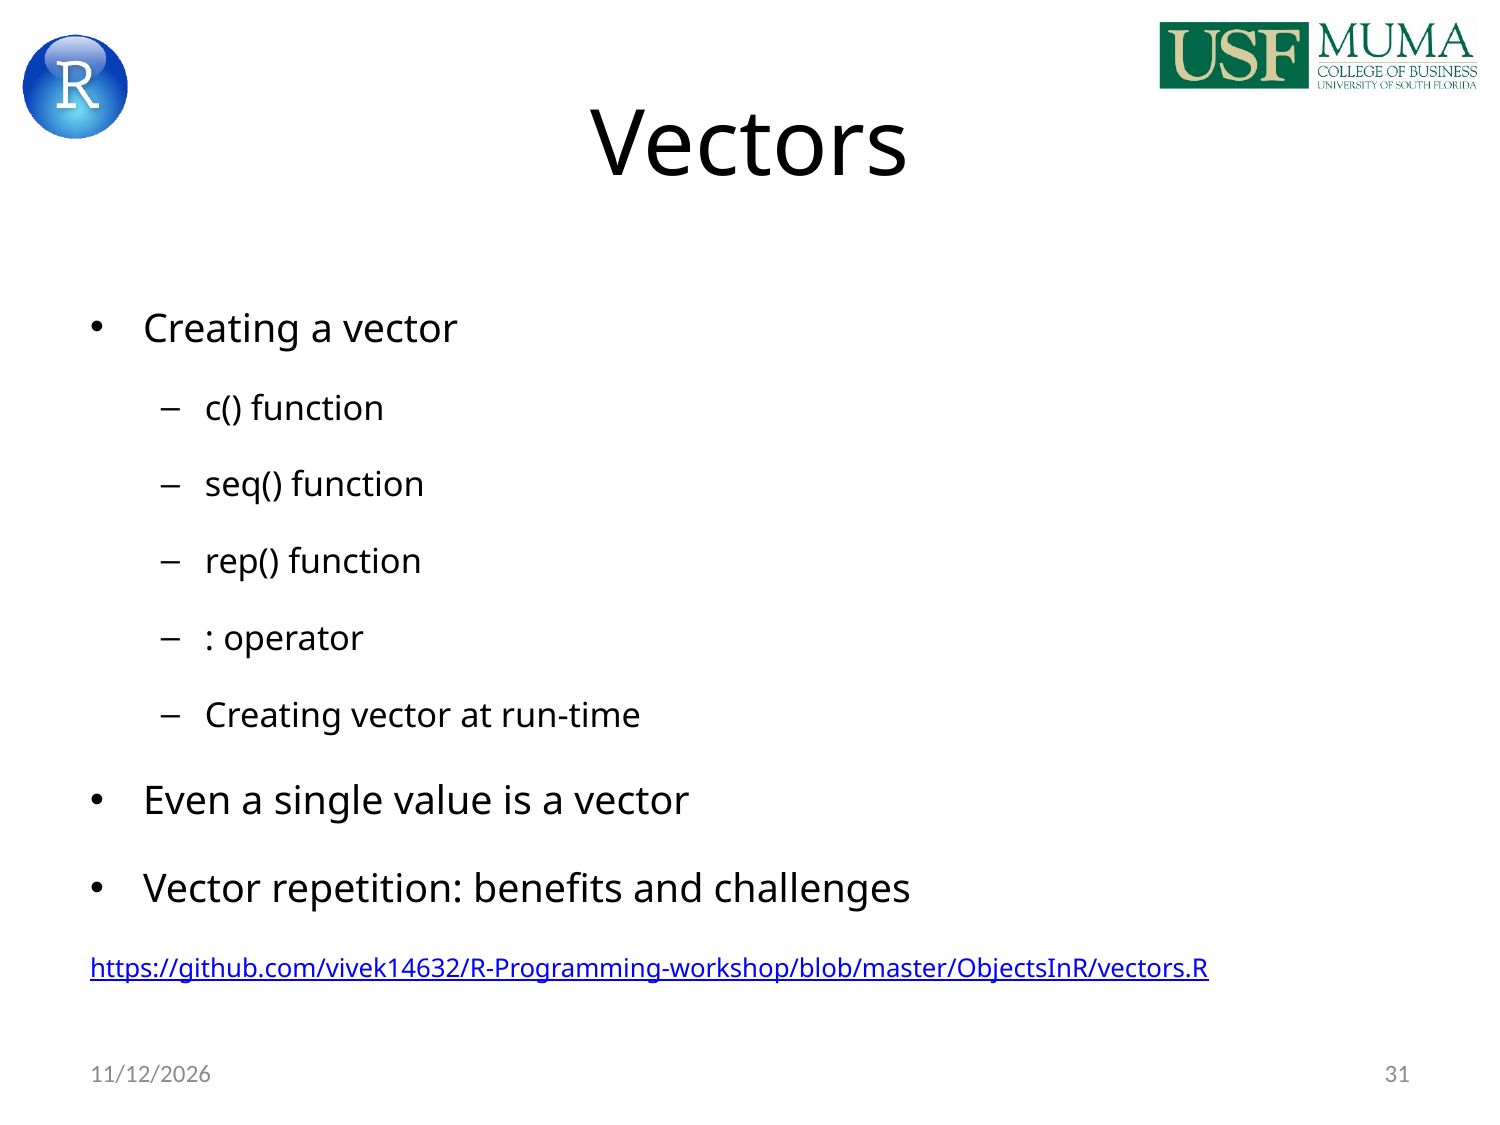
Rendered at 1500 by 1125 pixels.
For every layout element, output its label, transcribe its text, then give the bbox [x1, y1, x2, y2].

list Creating a vector c() function seq() function rep() function : operator Creating vector at run-time Even a single value is a vector Vector repetition: benefits and challenges https://github.com/vivek14632/R-Programming-workshop/blob/master/ObjectsInR/vectors.R [75, 262, 1425, 1005]
picture [1159, 15, 1478, 97]
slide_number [75, 1042, 425, 1103]
picture [22, 34, 128, 139]
slide_number 31 [1074, 1042, 1425, 1103]
title Vectors [75, 45, 1425, 233]
